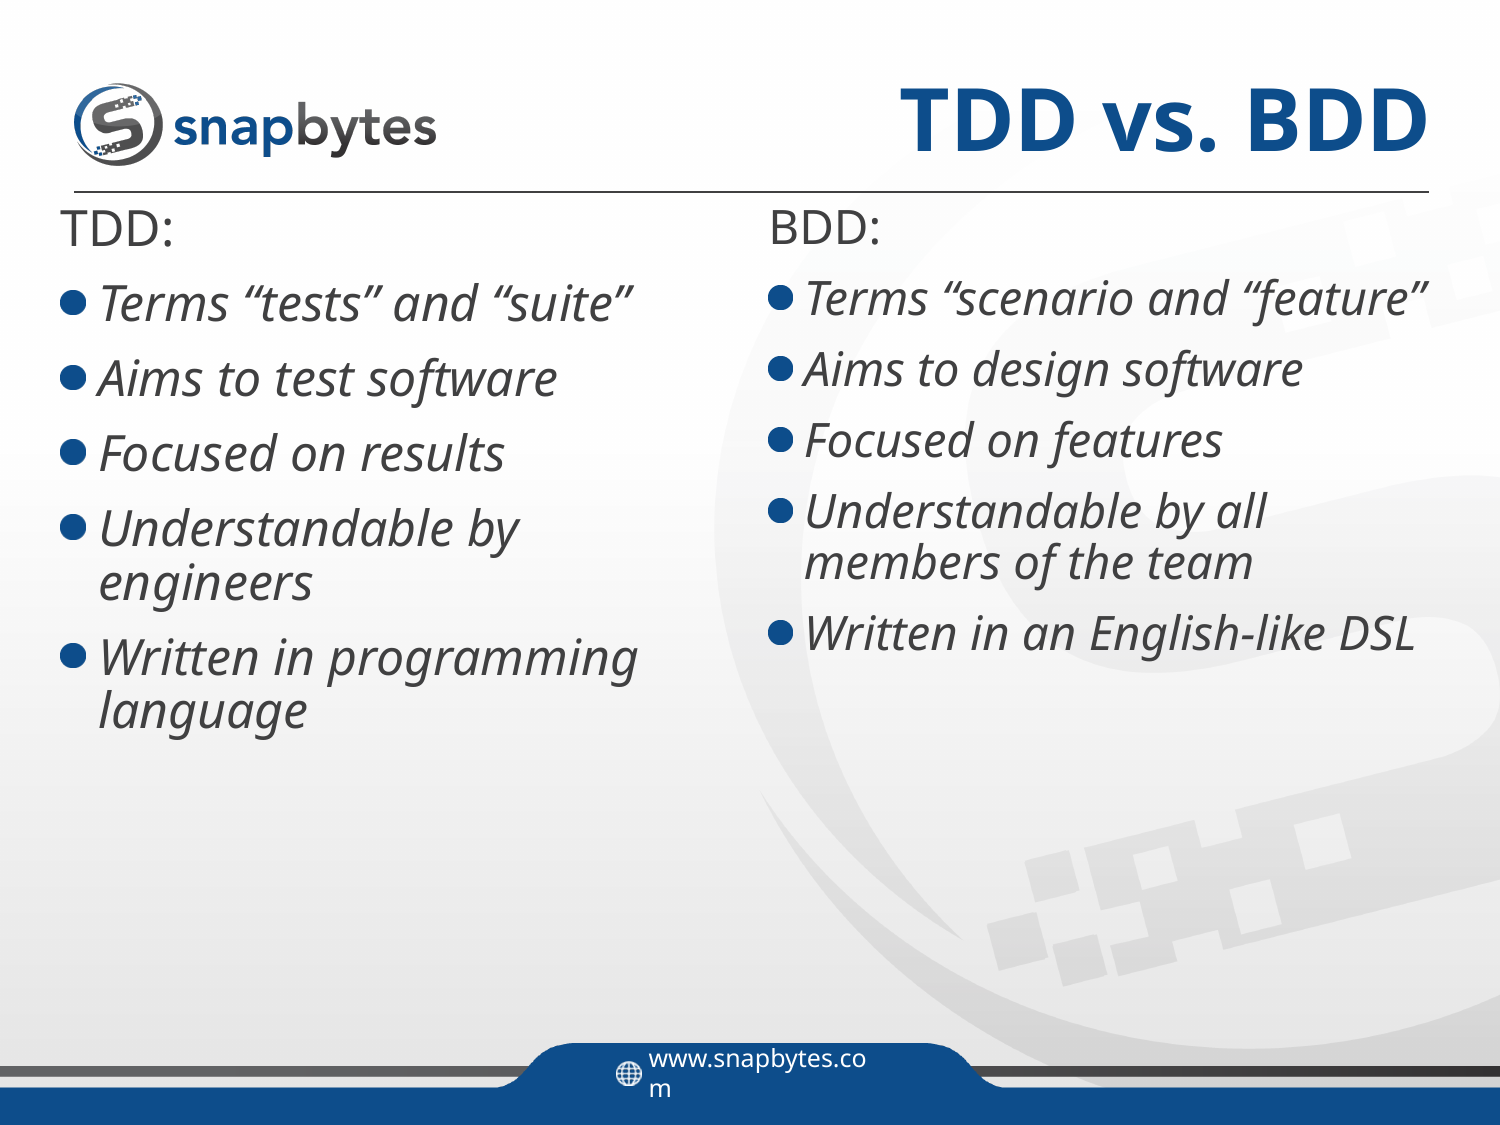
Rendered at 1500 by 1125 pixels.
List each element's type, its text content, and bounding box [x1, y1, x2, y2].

title TDD vs. BDD [459, 54, 1440, 191]
text_box BDD: Terms “scenario and “feature” Aims to design software Focused on features Understandable by all members of the team Written in an English-like DSL [760, 196, 1437, 699]
list TDD: Terms “tests” and “suite” Aims to test software Focused on results Understandable by engineers Written in programming language [52, 195, 730, 1015]
picture [0, 0, 1500, 1125]
